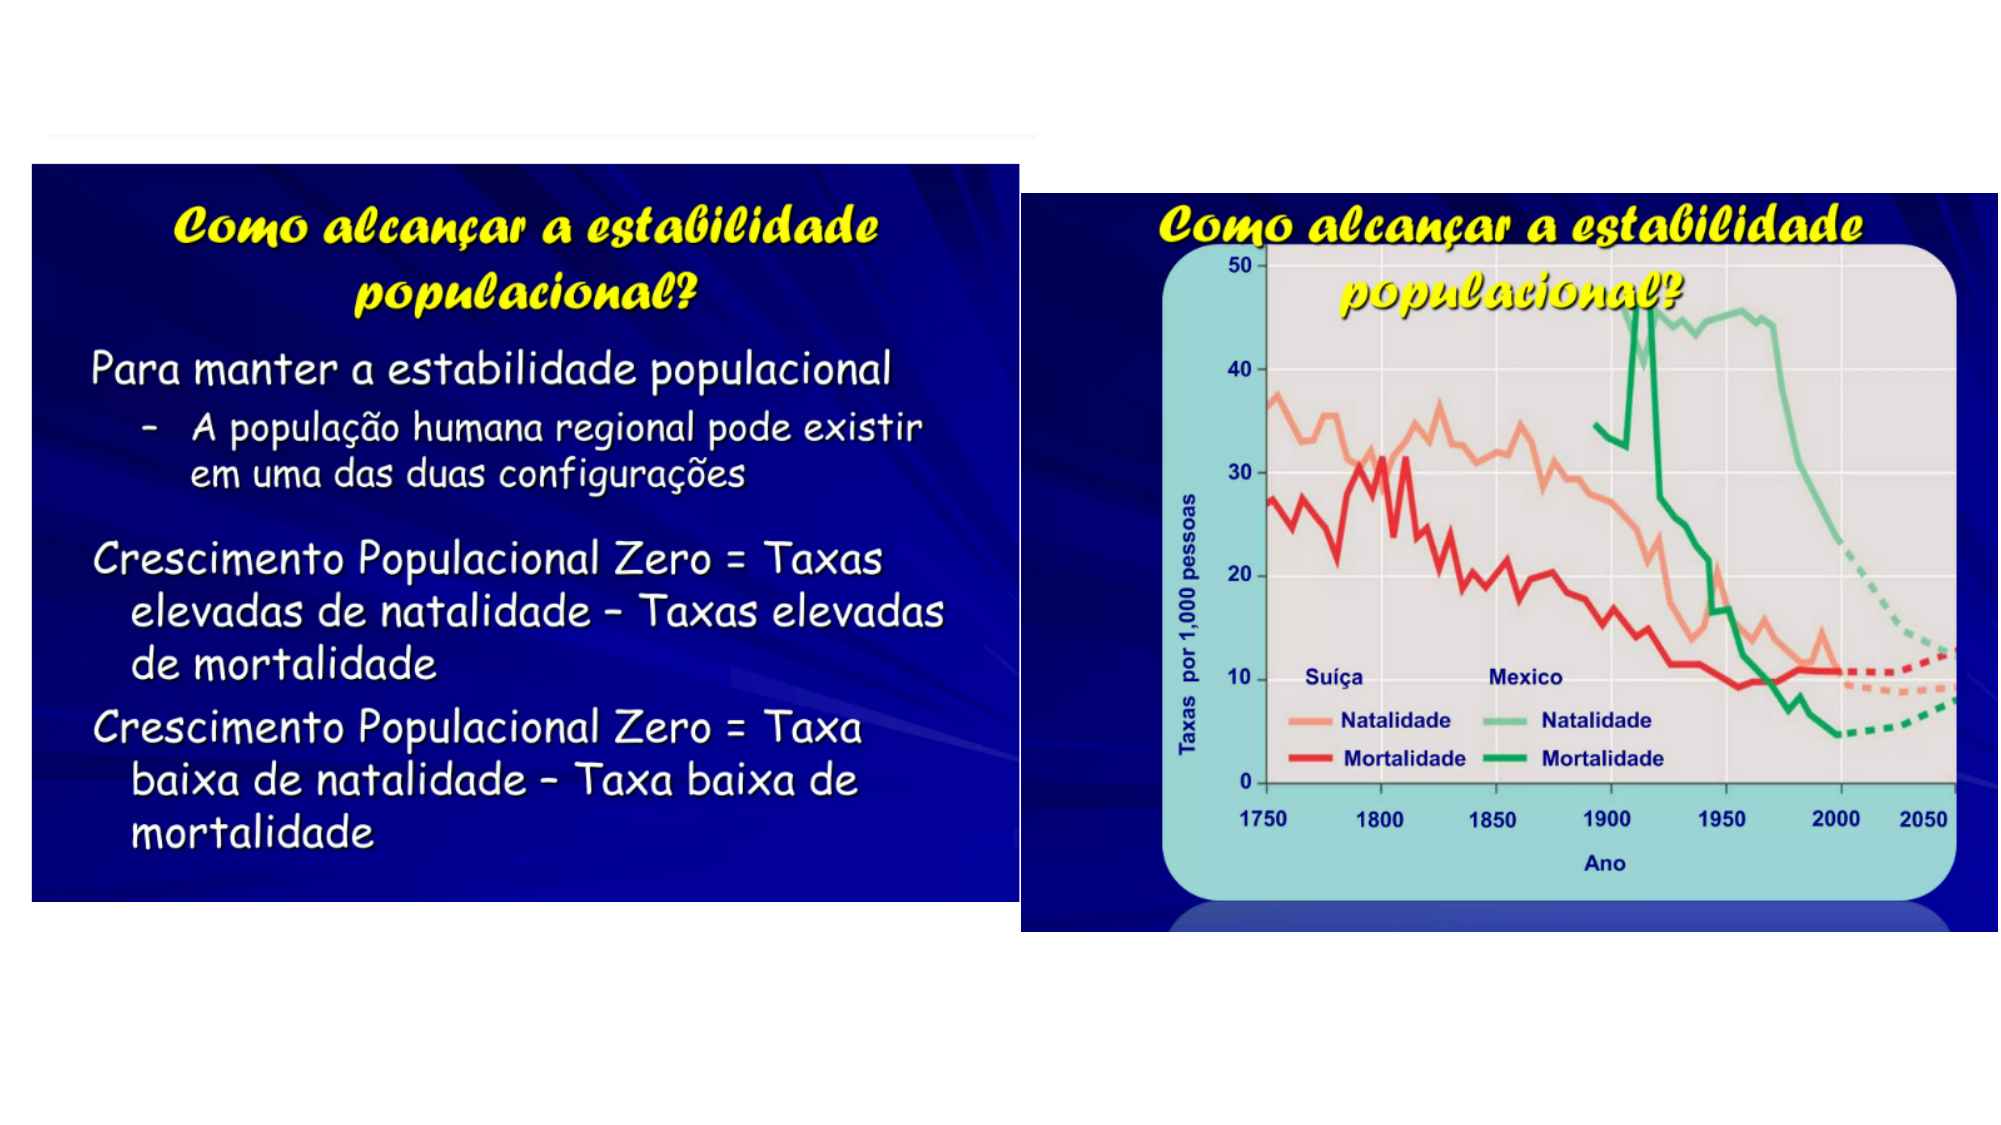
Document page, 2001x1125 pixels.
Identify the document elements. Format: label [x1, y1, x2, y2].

picture [17, 134, 1998, 932]
